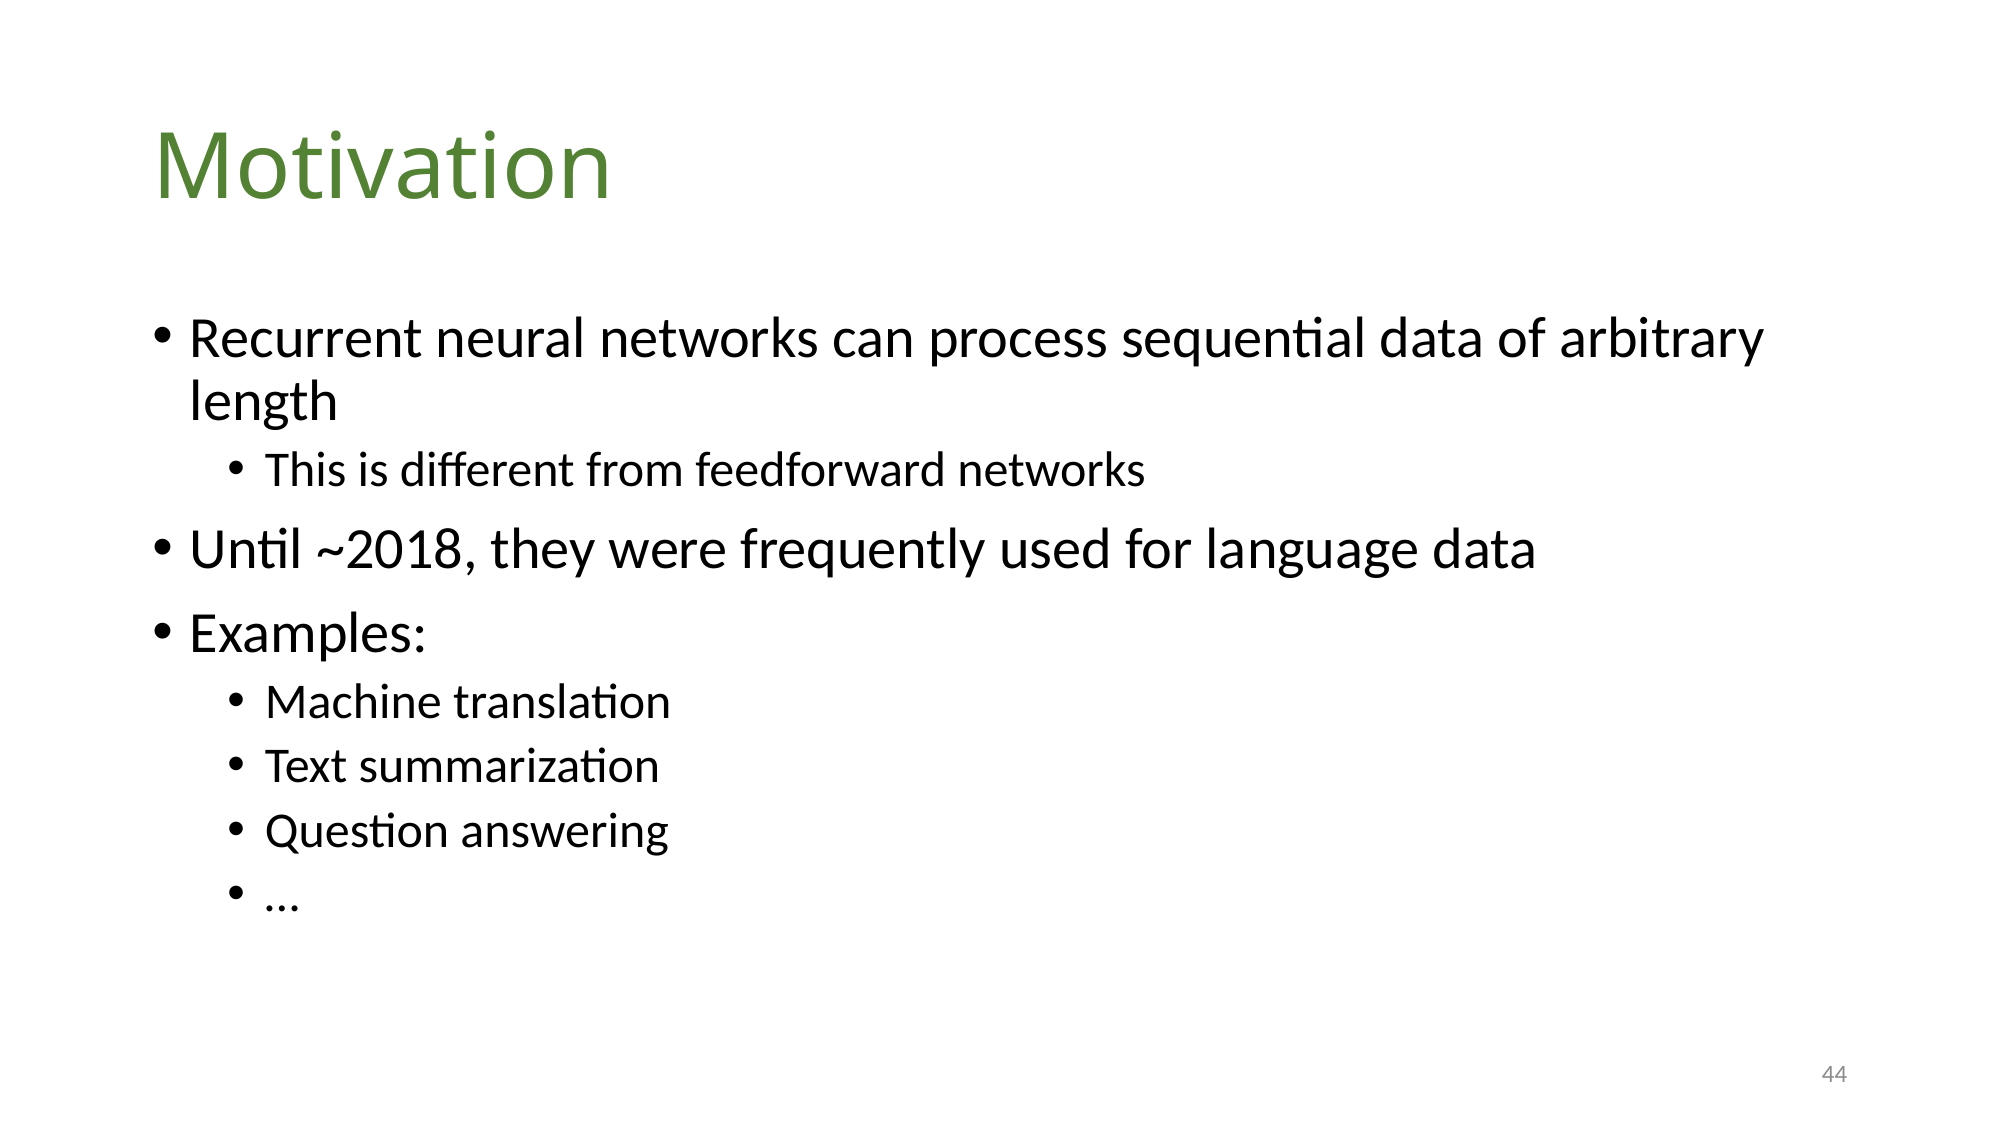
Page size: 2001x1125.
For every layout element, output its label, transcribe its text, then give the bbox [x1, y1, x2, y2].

list Recurrent neural networks can process sequential data of arbitrary length This is different from feedforward networks Until ~2018, they were frequently used for language data Examples: Machine translation Text summarization Question answering … [137, 299, 1863, 1014]
slide_number 44 [1412, 1042, 1863, 1103]
title Motivation [137, 59, 1863, 278]
